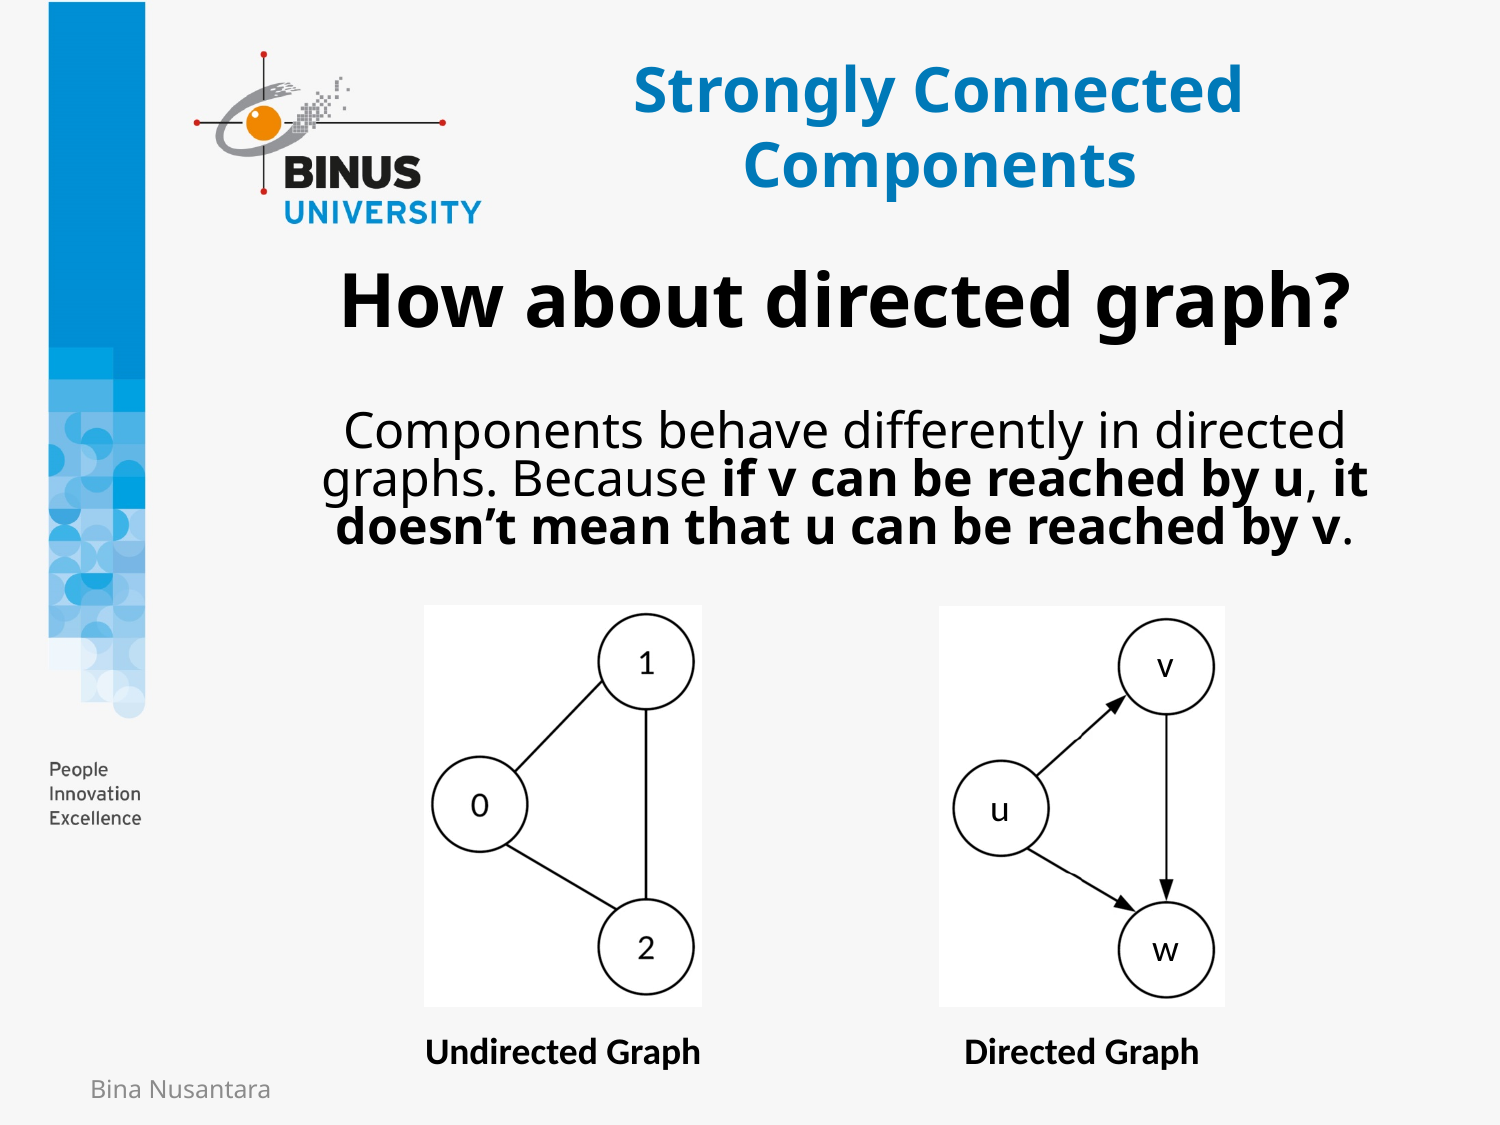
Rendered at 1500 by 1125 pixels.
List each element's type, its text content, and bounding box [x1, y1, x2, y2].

text_box Directed Graph [949, 1019, 1216, 1080]
text_box Undirected Graph [410, 1019, 717, 1080]
picture [0, 0, 1500, 1007]
list How about directed graph? Components behave differently in directed graphs. Because if v can be reached by u, it doesn’t mean that u can be reached by v. [265, 261, 1425, 563]
slide_number Bina Nusantara [75, 1058, 425, 1119]
title Strongly Connected Components [454, 30, 1425, 219]
